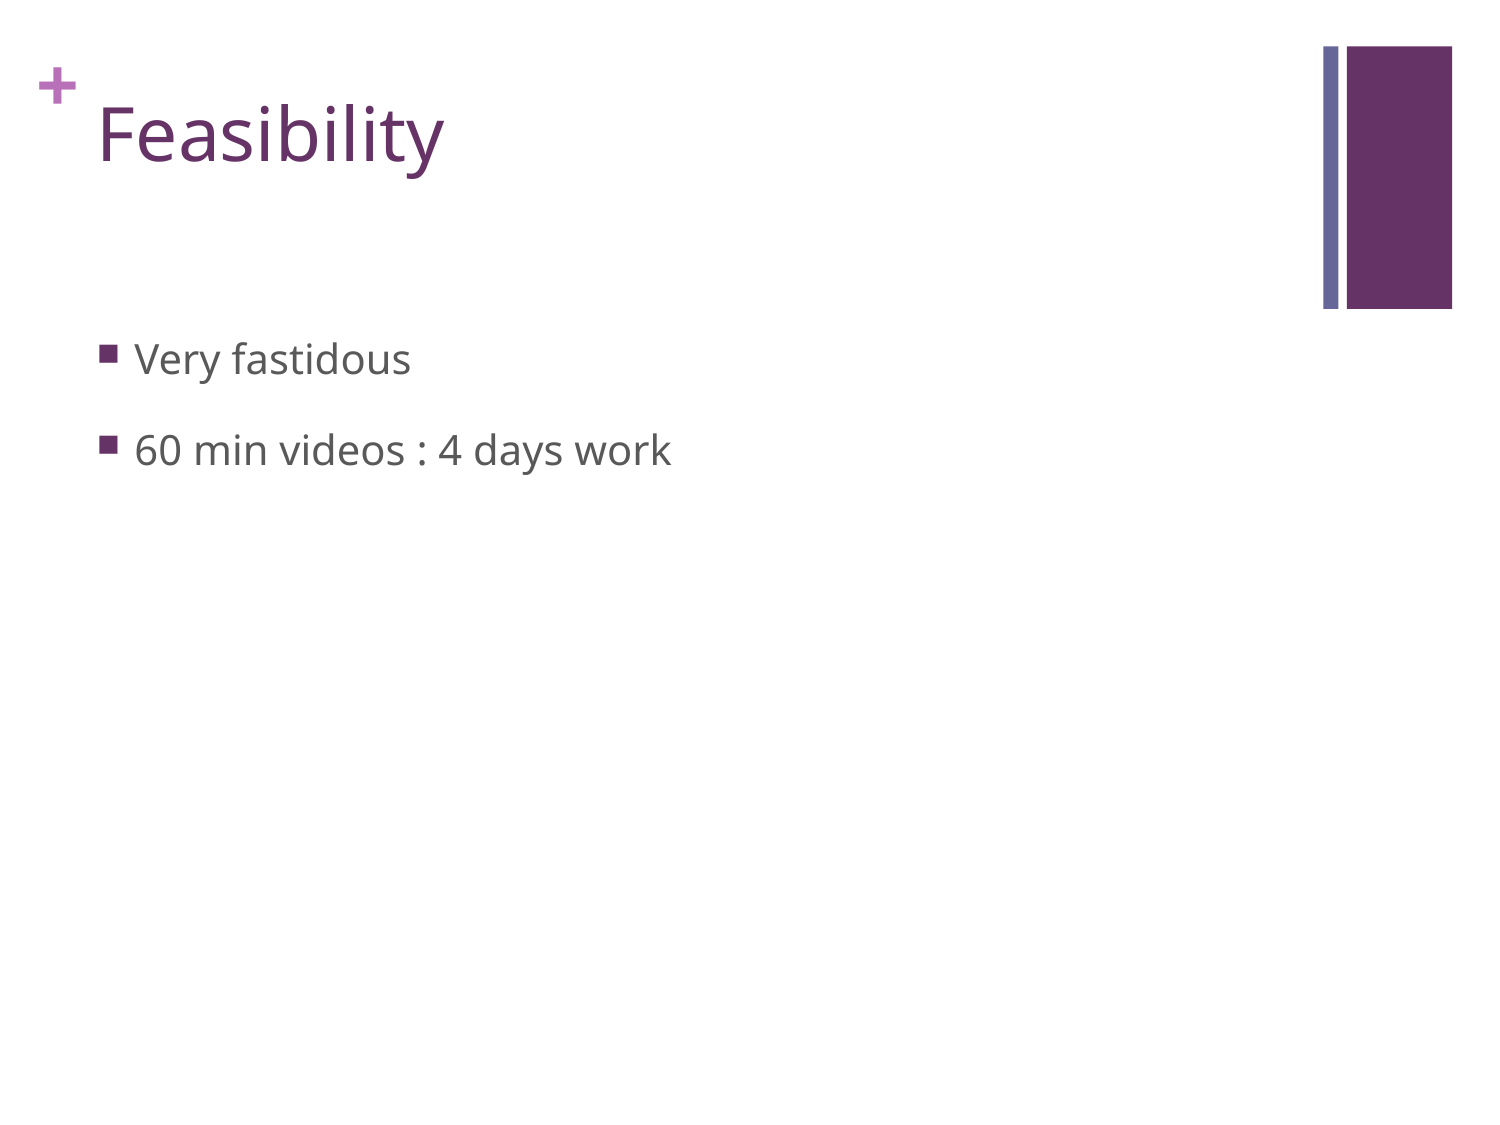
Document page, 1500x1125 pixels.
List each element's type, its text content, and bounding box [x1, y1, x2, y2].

list Very fastidous 60 min videos : 4 days work [81, 324, 1322, 1005]
title Feasibility [81, 79, 1322, 263]
